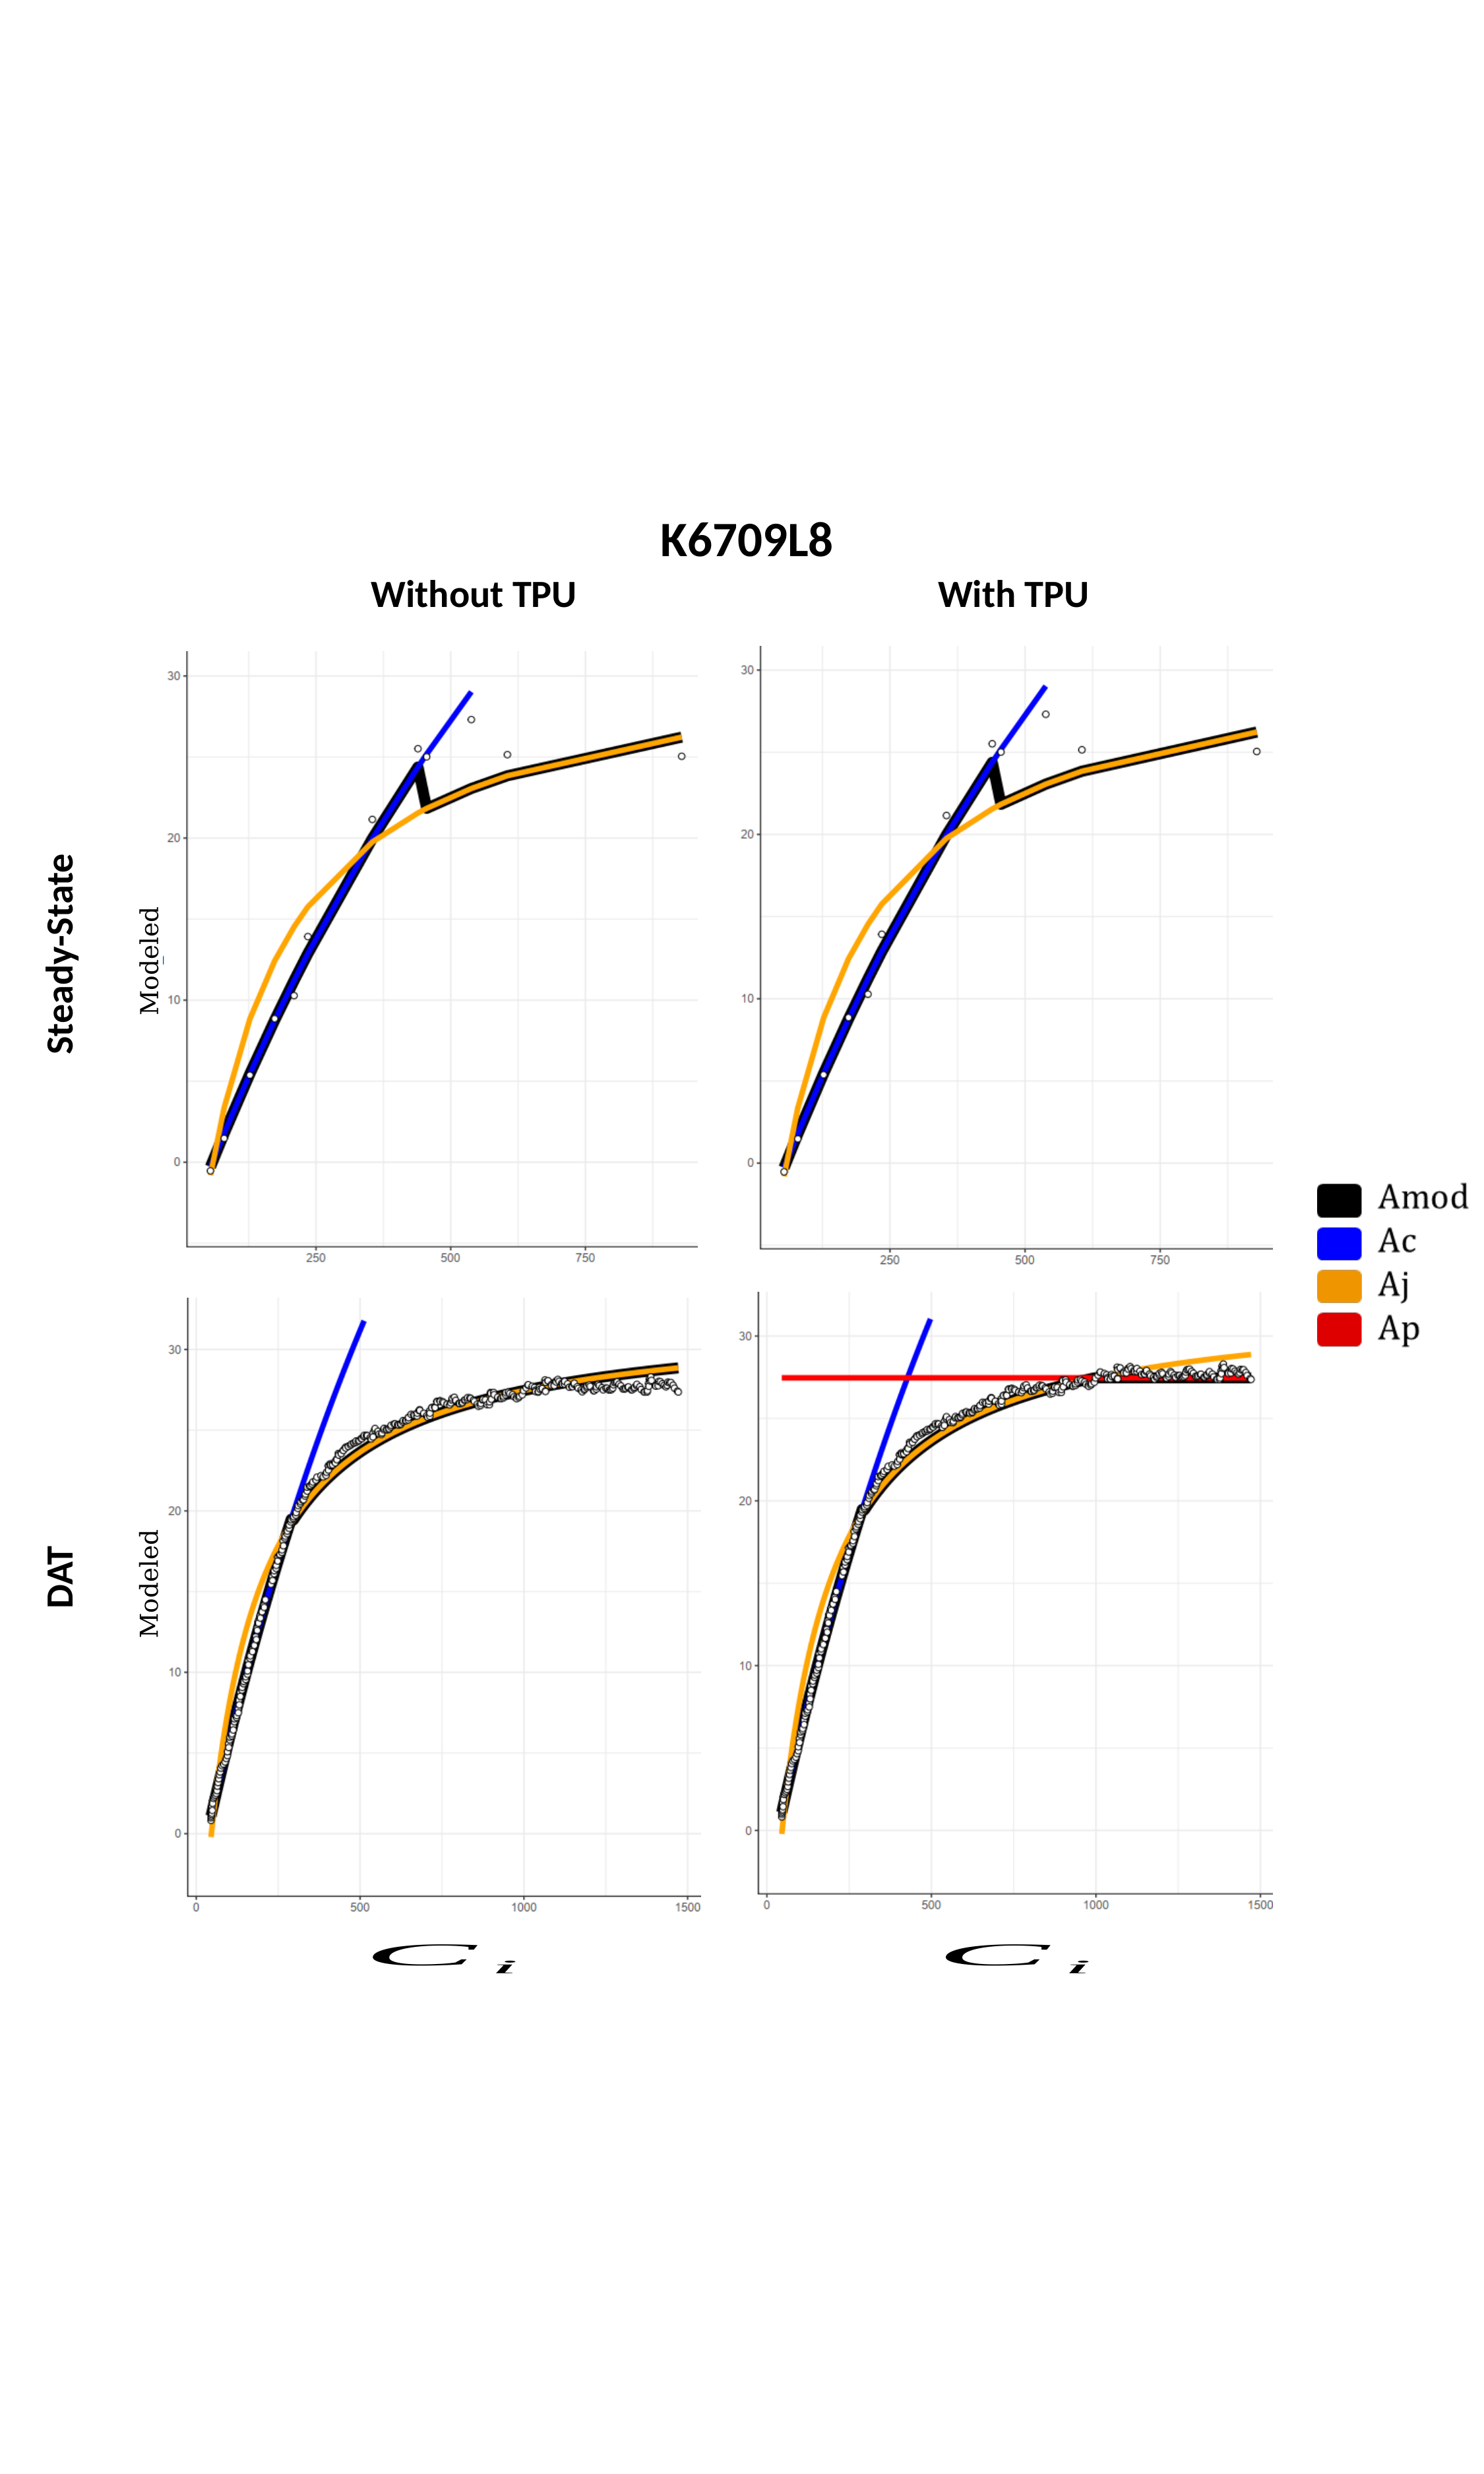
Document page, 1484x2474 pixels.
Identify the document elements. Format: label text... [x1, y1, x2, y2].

picture [737, 1292, 1273, 1911]
text_box Modeled A [128, 883, 163, 1025]
picture [165, 1298, 701, 1913]
text_box DAT [29, 1517, 86, 1637]
picture [163, 651, 698, 1266]
text_box K6709L8 [594, 501, 900, 571]
text_box Steady-State [29, 802, 86, 1107]
text_box Modeled A [128, 1506, 165, 1649]
text_box Without TPU [321, 563, 627, 620]
text_box With TPU [893, 563, 1134, 620]
picture [1317, 1161, 1484, 1370]
picture [737, 646, 1273, 1265]
